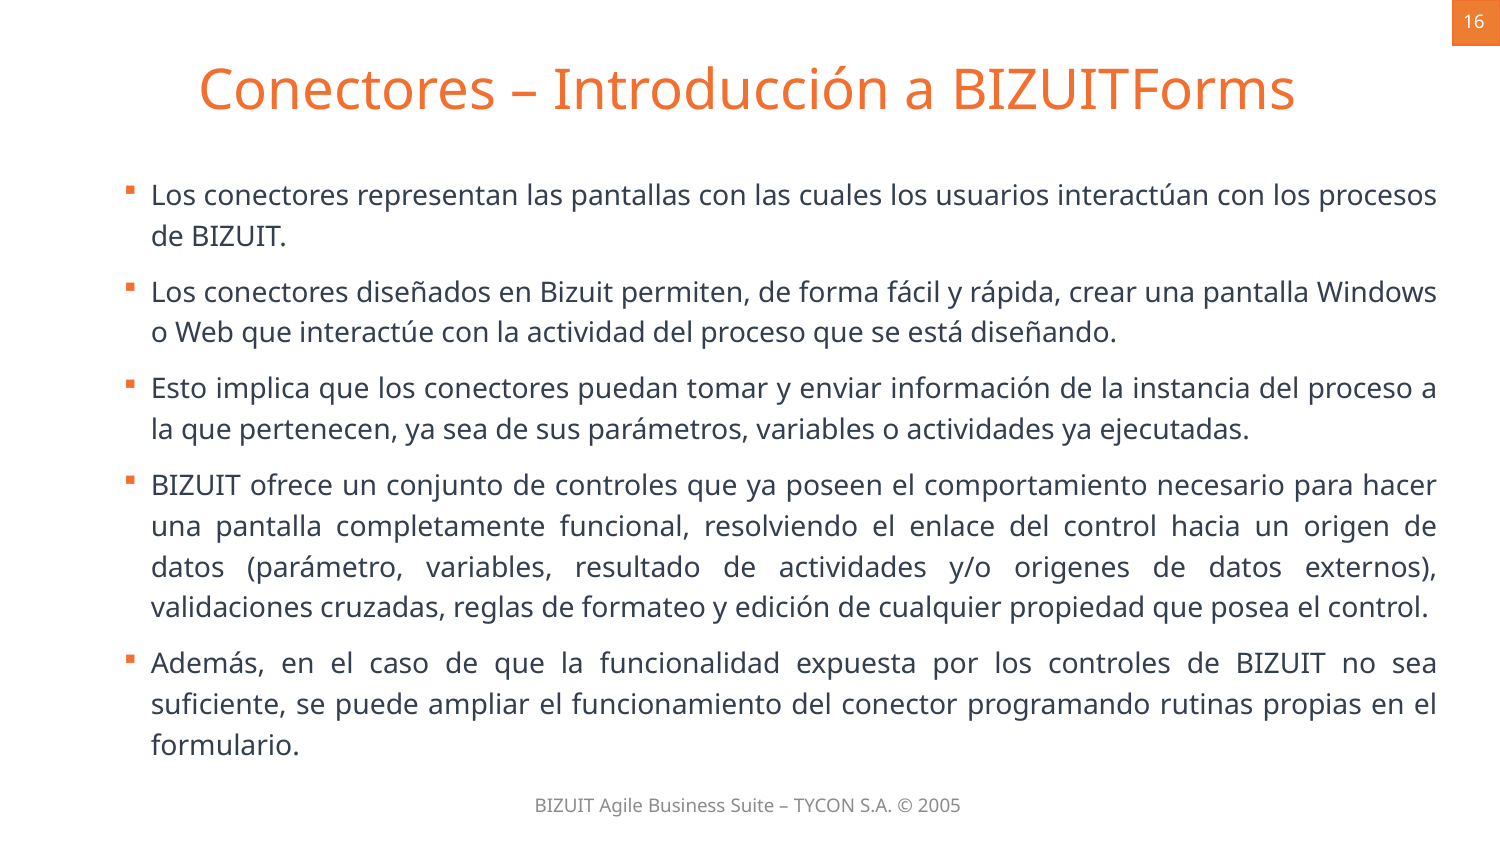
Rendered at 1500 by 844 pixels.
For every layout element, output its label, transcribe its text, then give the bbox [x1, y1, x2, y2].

list Conectores – Introducción a BIZUITForms [19, 34, 1475, 110]
slide_number 16 [1448, 0, 1496, 45]
text_box Los conectores representan las pantallas con las cuales los usuarios interactúan con los procesos de BIZUIT. Los conectores diseñados en Bizuit permiten, de forma fácil y rápida, crear una pantalla Windows o Web que interactúe con la actividad del proceso que se está diseñando. Esto implica que los conectores puedan tomar y enviar información de la instancia del proceso a la que pertenecen, ya sea de sus parámetros, variables o actividades ya ejecutadas. BIZUIT ofrece un conjunto de controles que ya poseen el comportamiento necesario para hacer una pantalla completamente funcional, resolviendo el enlace del control hacia un origen de datos (parámetro, variables, resultado de actividades y/o origenes de datos externos), validaciones cruzadas, reglas de formateo y edición de cualquier propiedad que posea el control. Además, en el caso de que la funcionalidad expuesta por los controles de BIZUIT no sea suficiente, se puede ampliar el funcionamiento del conector programando rutinas propias en el formulario. [112, 164, 1449, 782]
footer BIZUIT Agile Business Suite – TYCON S.A. © 2005 [496, 782, 1004, 827]
